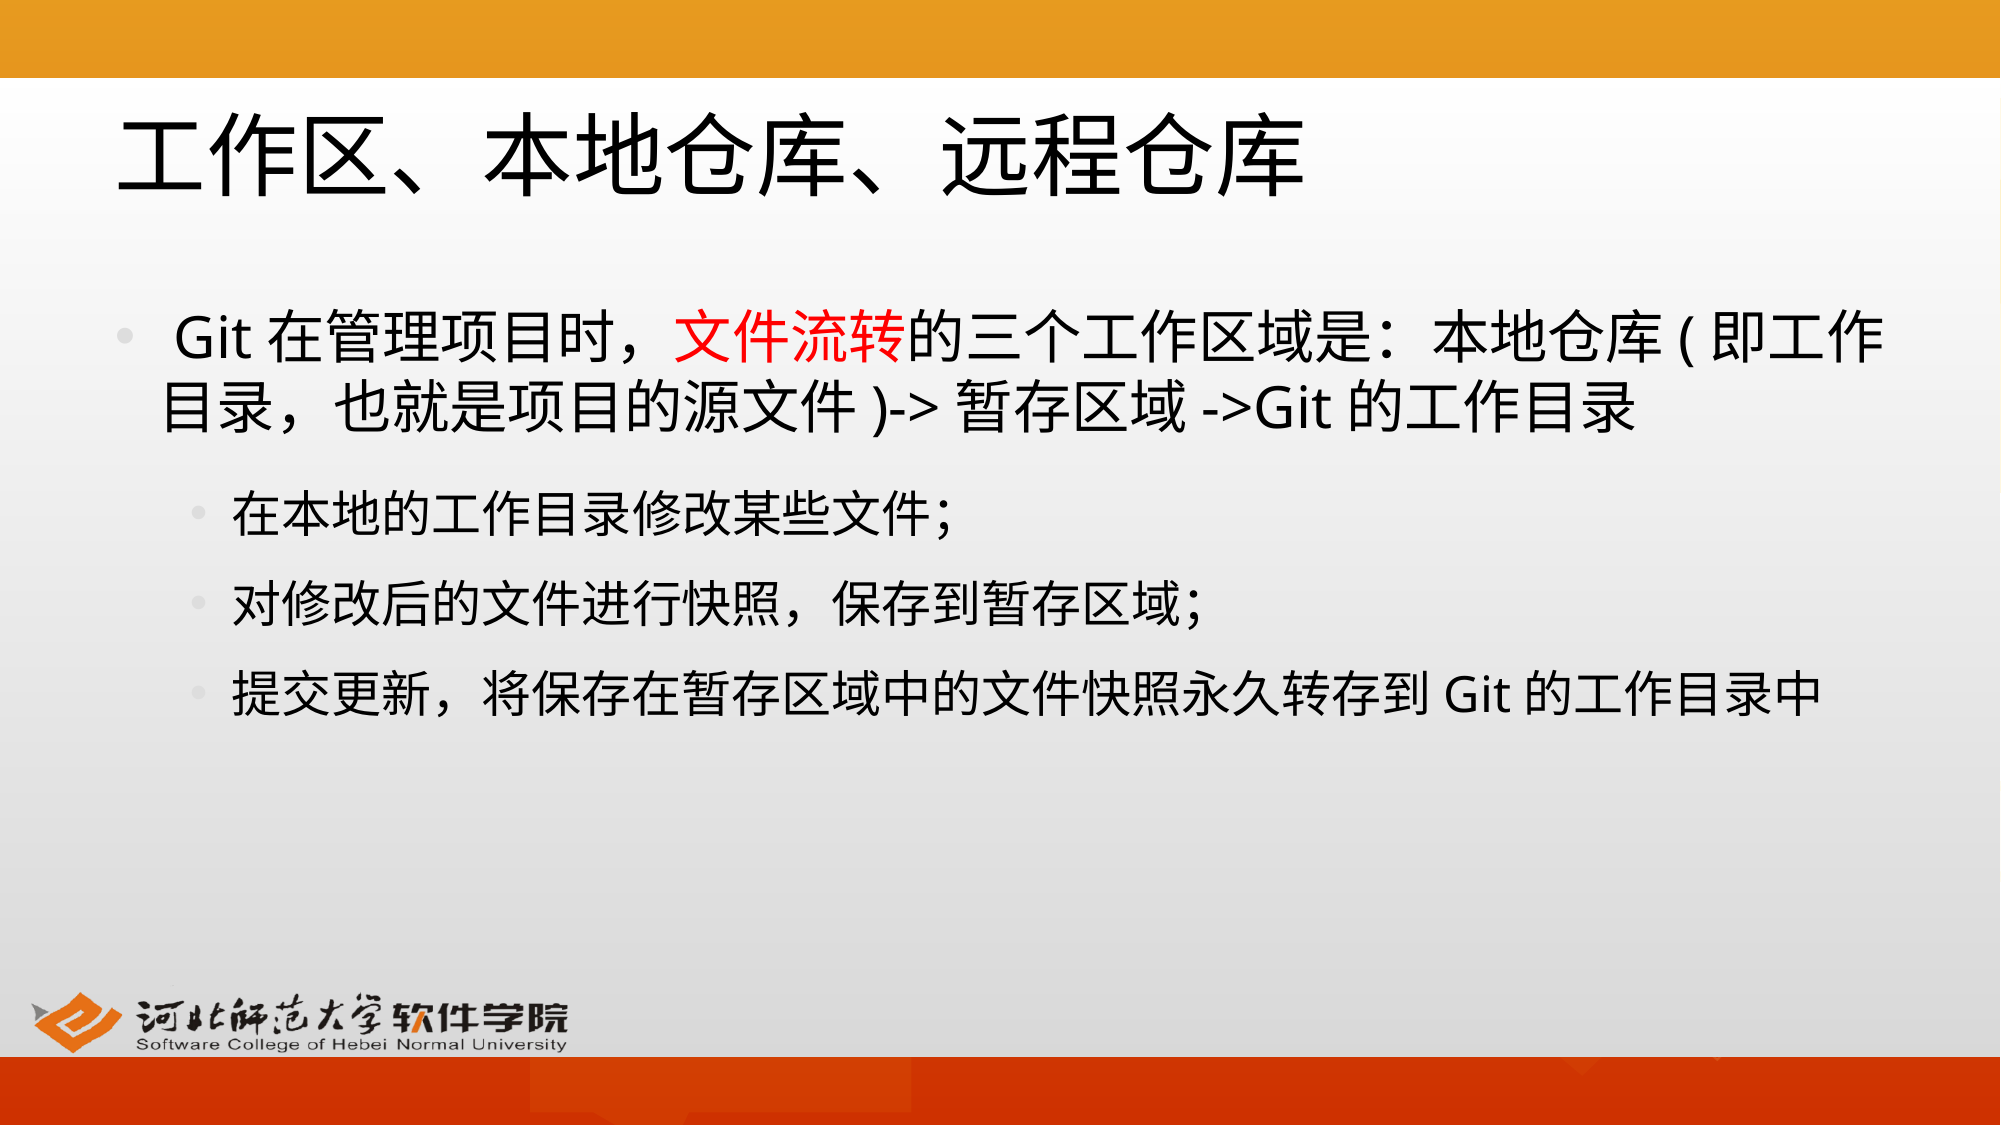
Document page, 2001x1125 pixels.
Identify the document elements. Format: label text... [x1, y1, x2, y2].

list Git在管理项目时，文件流转的三个工作区域是：本地仓库(即工作目录，也就是项目的源文件)->暂存区域->Git的工作目录 在本地的工作目录修改某些文件； 对修改后的文件进行快照，保存到暂存区域； 提交更新，将保存在暂存区域中的文件快照永久转存到Git的工作目录中 [99, 292, 1900, 968]
picture [24, 982, 125, 1055]
picture [129, 985, 587, 1056]
title 工作区、本地仓库、远程仓库 [99, 58, 1900, 247]
